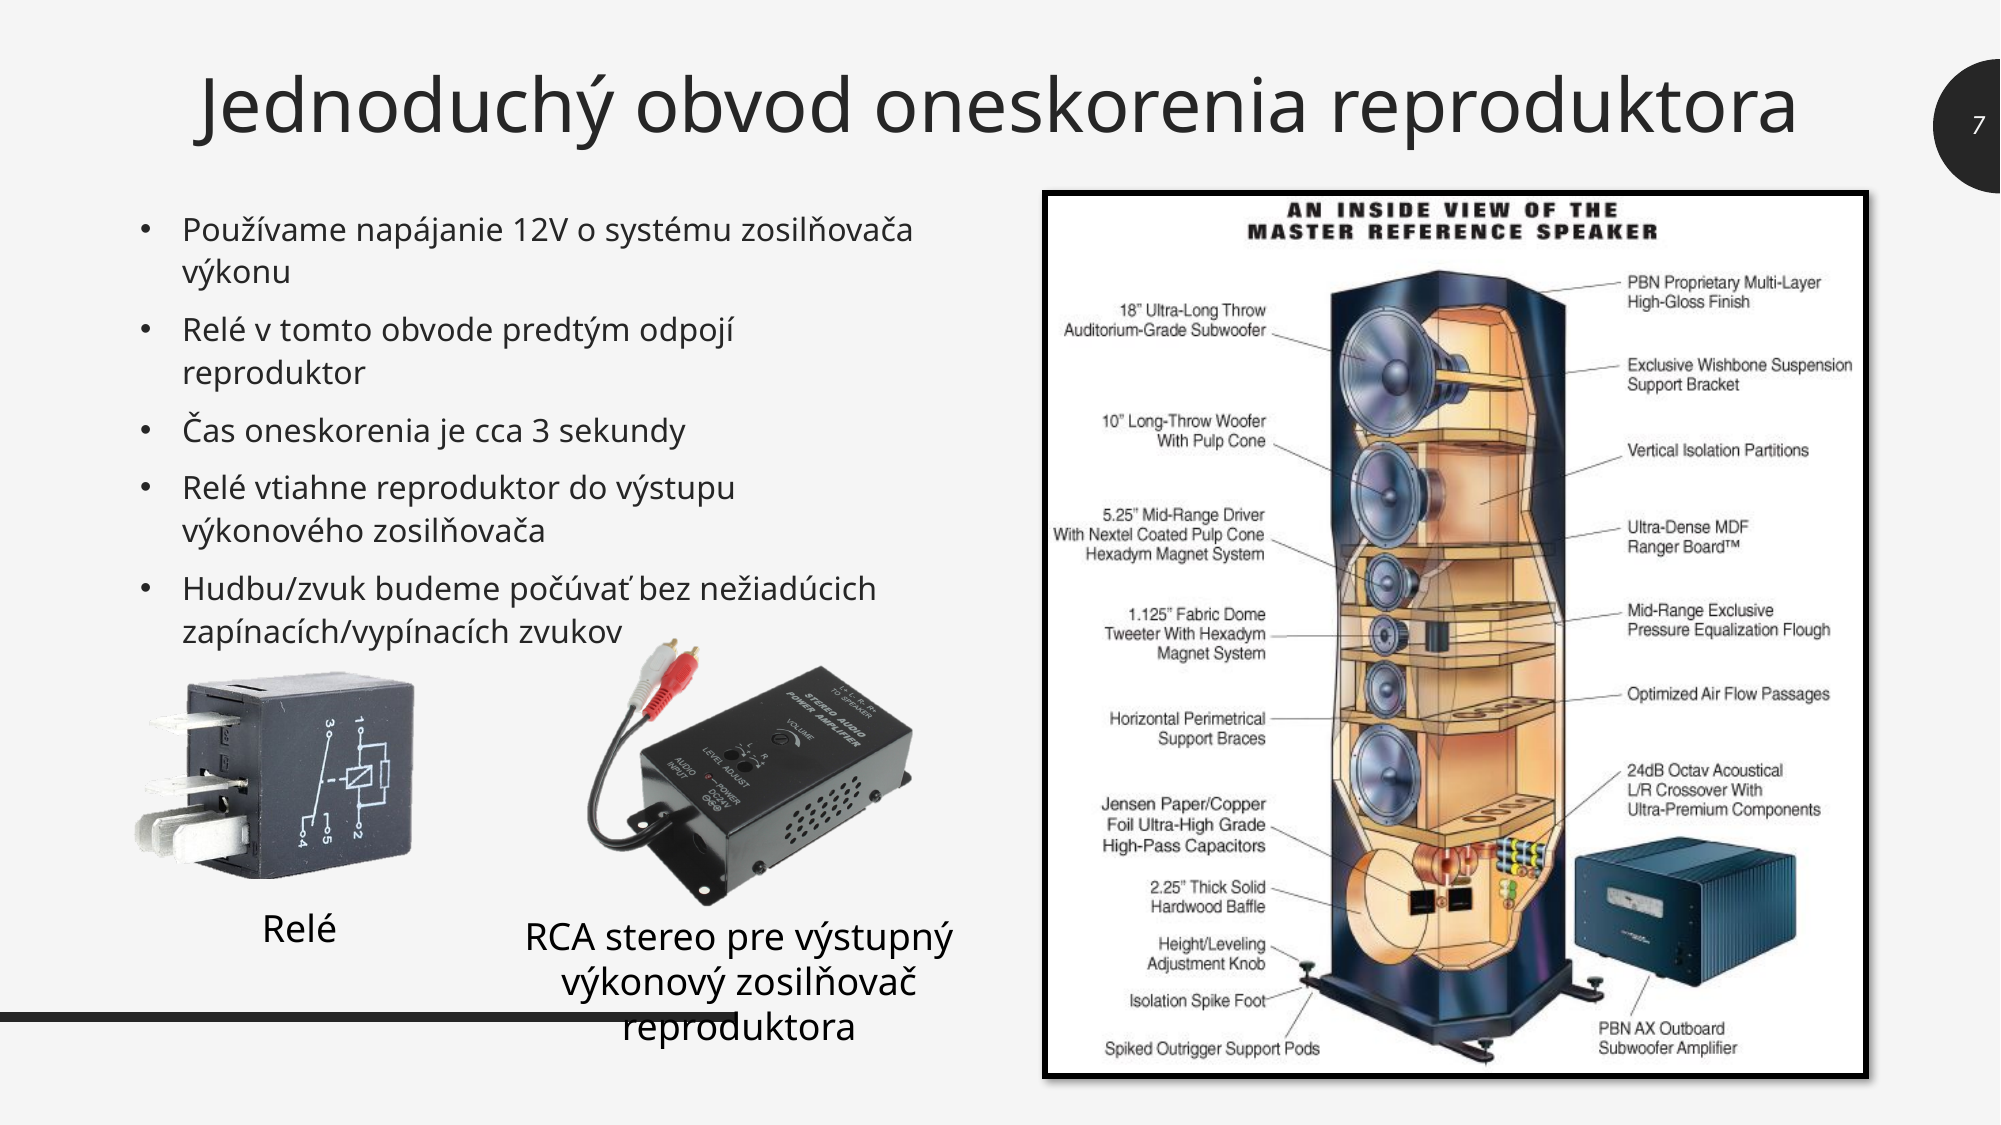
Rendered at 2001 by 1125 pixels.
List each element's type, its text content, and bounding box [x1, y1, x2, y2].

list Používame napájanie 12V o systému zosilňovača výkonu Relé v tomto obvode predtým odpojí reproduktor Čas oneskorenia je cca 3 sekundy Relé vtiahne reproduktor do výstupu výkonového zosilňovača Hudbu/zvuk budeme počúvať bez nežiadúcich zapínacích/vypínacích zvukov [125, 196, 943, 659]
picture [1048, 195, 1863, 1074]
text_box Relé [224, 897, 375, 958]
picture [584, 634, 918, 910]
text_box RCA stereo pre výstupný výkonový zosilňovač reproduktora [449, 905, 1030, 1056]
slide_number 7 [1933, 96, 2000, 157]
title Jednoduchý obvod oneskorenia reproduktora [125, 51, 1875, 165]
picture [124, 665, 424, 879]
